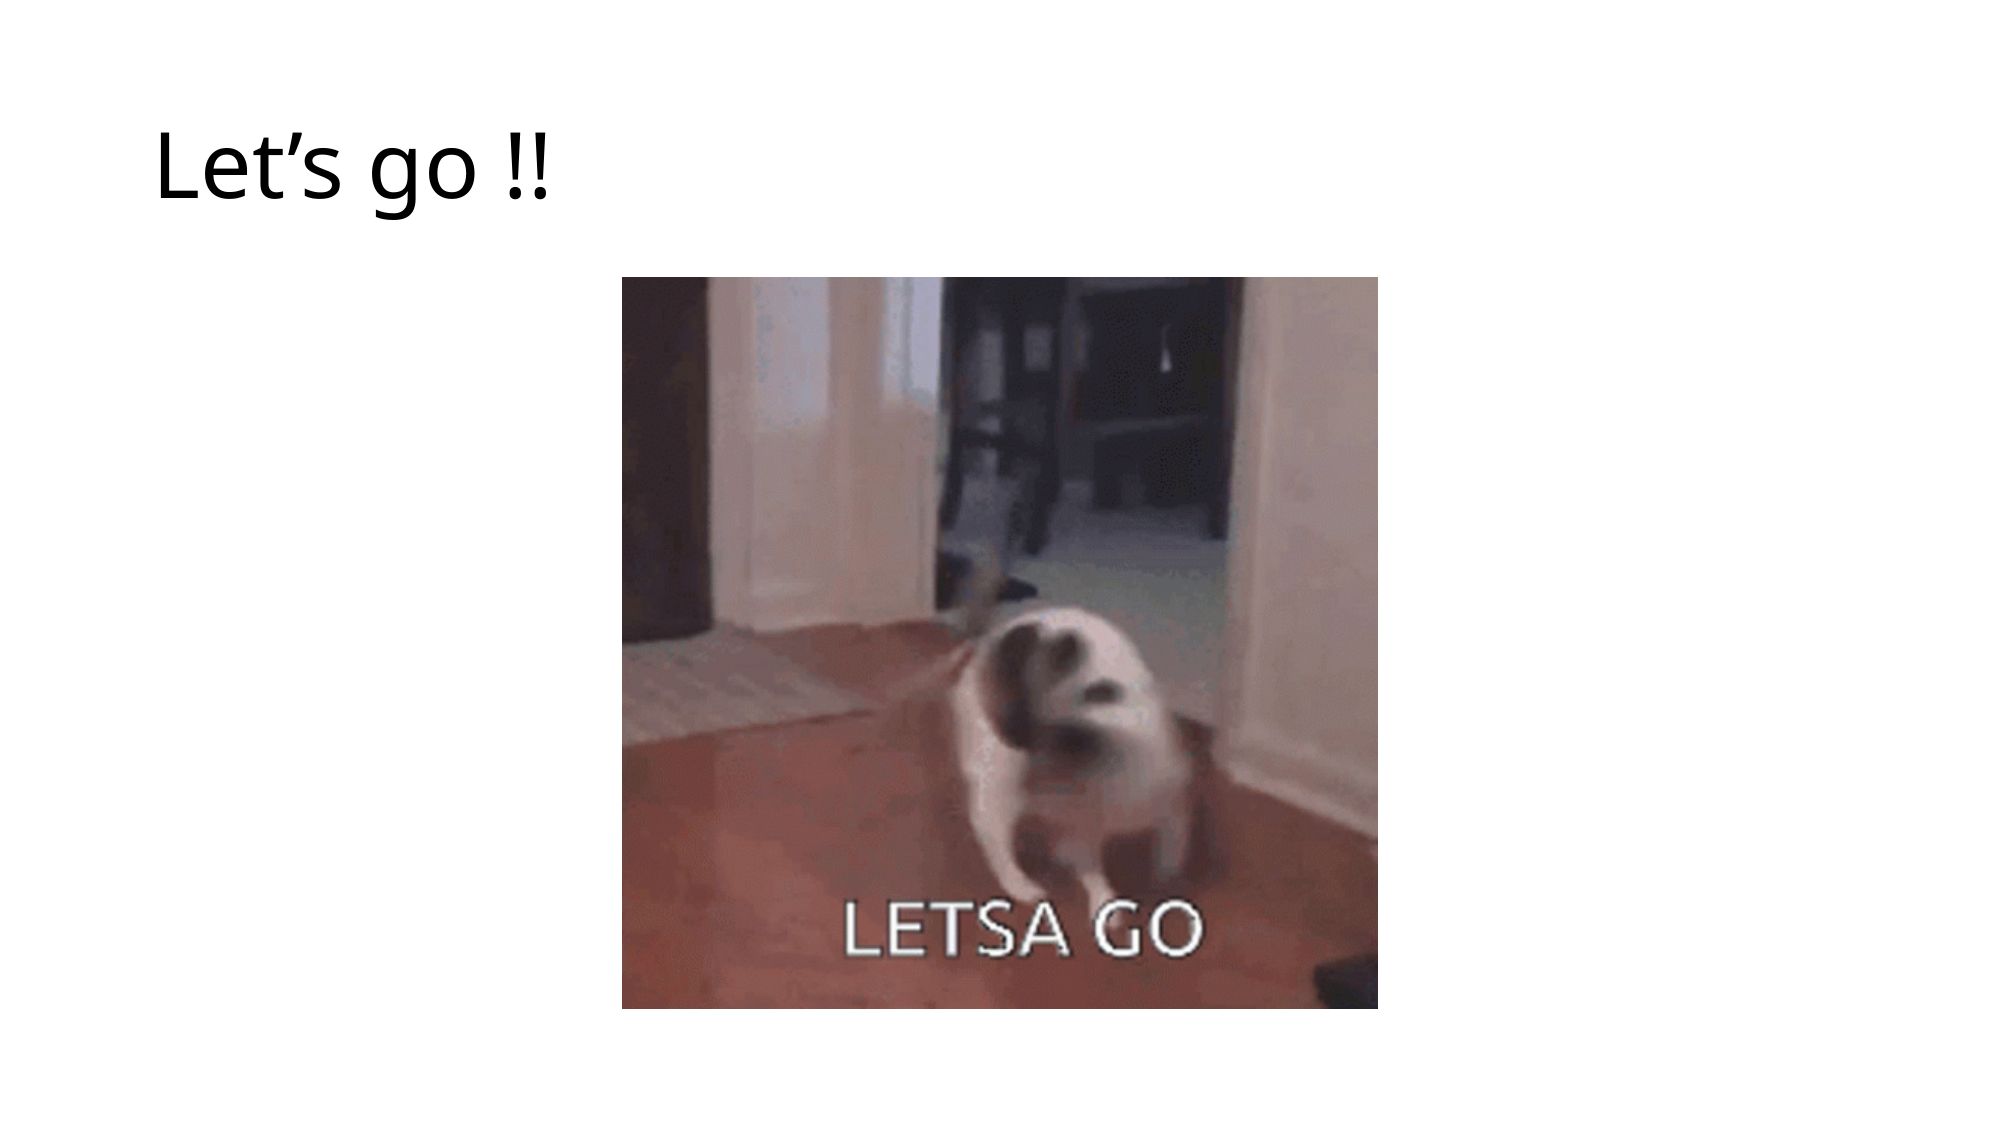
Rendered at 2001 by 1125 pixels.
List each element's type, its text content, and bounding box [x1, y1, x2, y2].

picture [622, 277, 1378, 1009]
title Let’s go !! [137, 59, 1863, 278]
